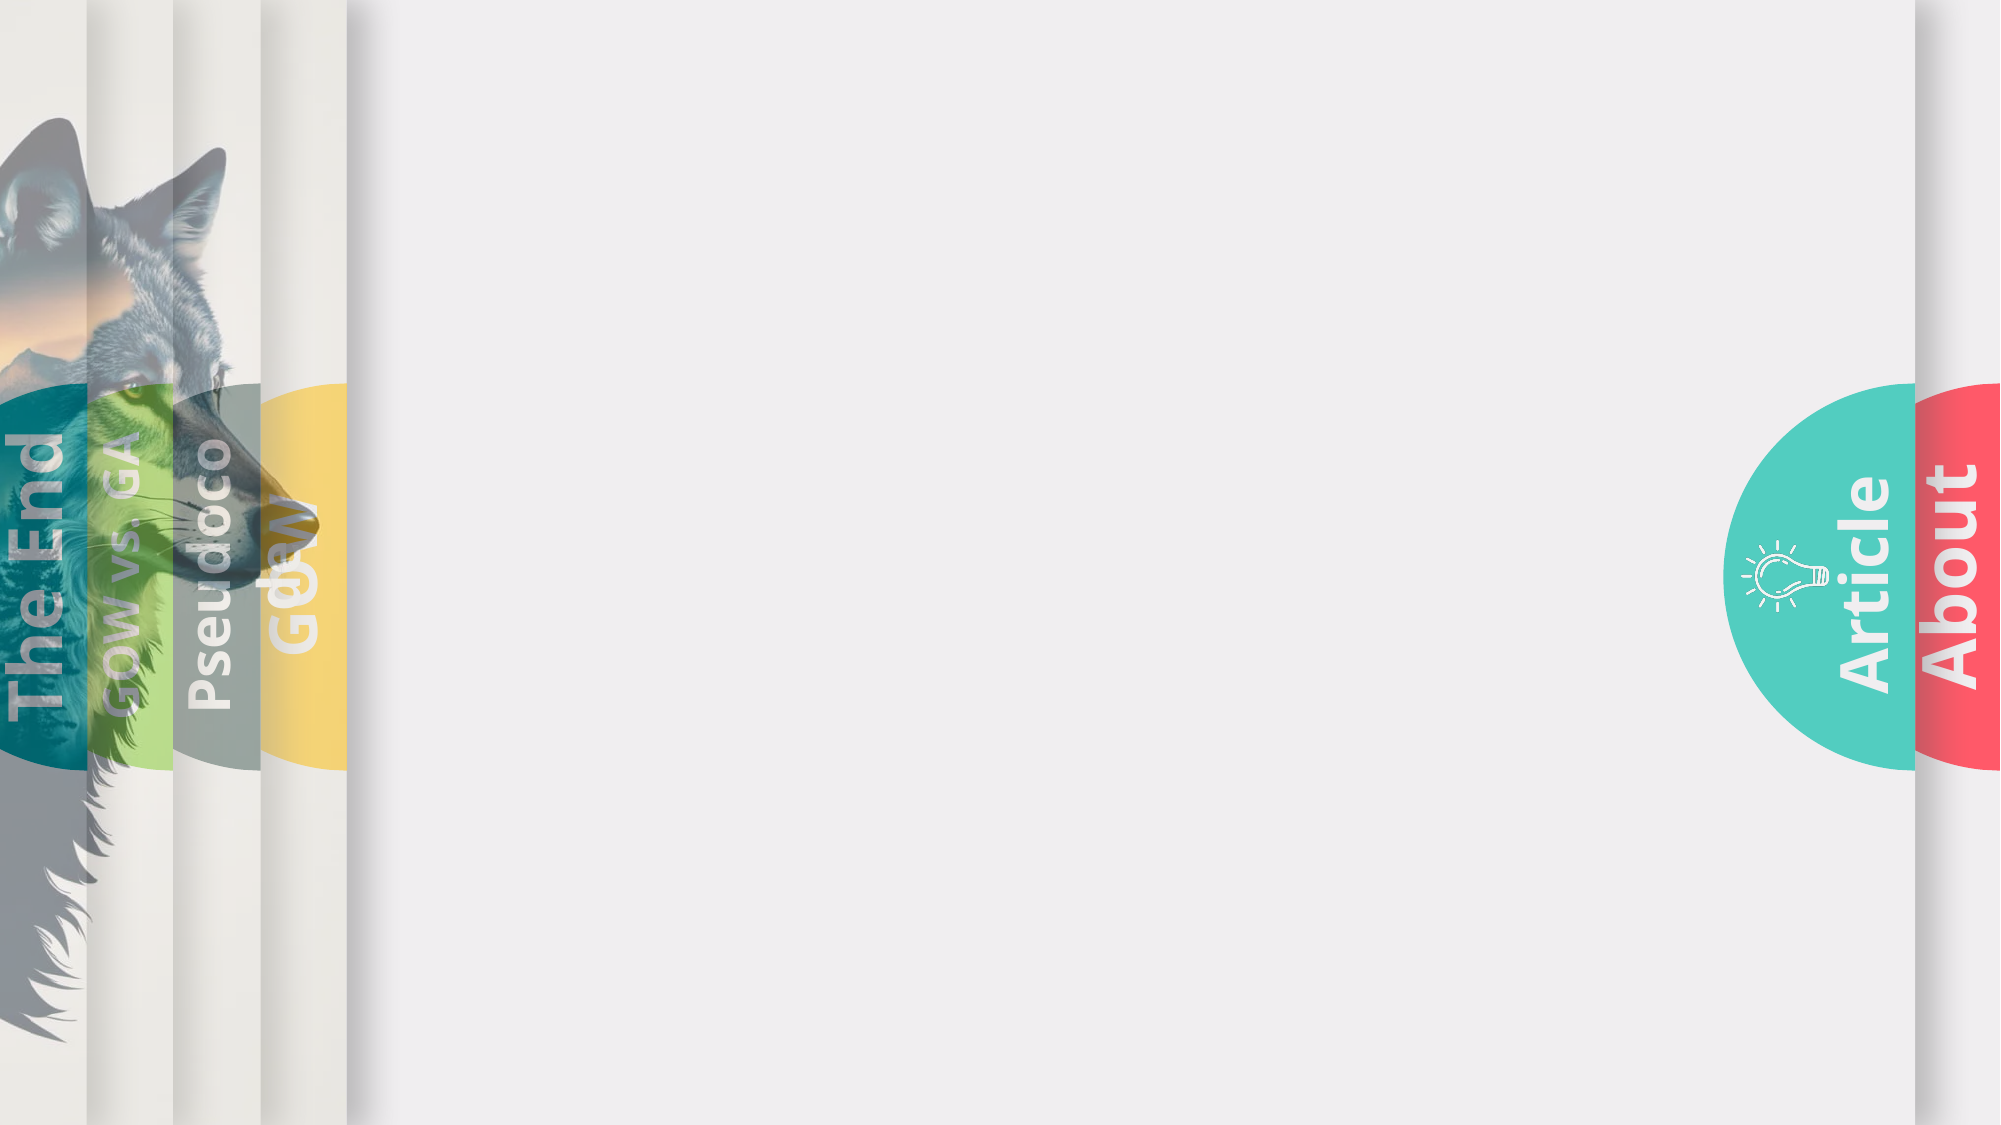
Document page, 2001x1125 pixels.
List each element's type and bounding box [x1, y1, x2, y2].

text_box [1916, 0, 2000, 1125]
picture [0, 0, 346, 1125]
text_box [347, 0, 1916, 1125]
